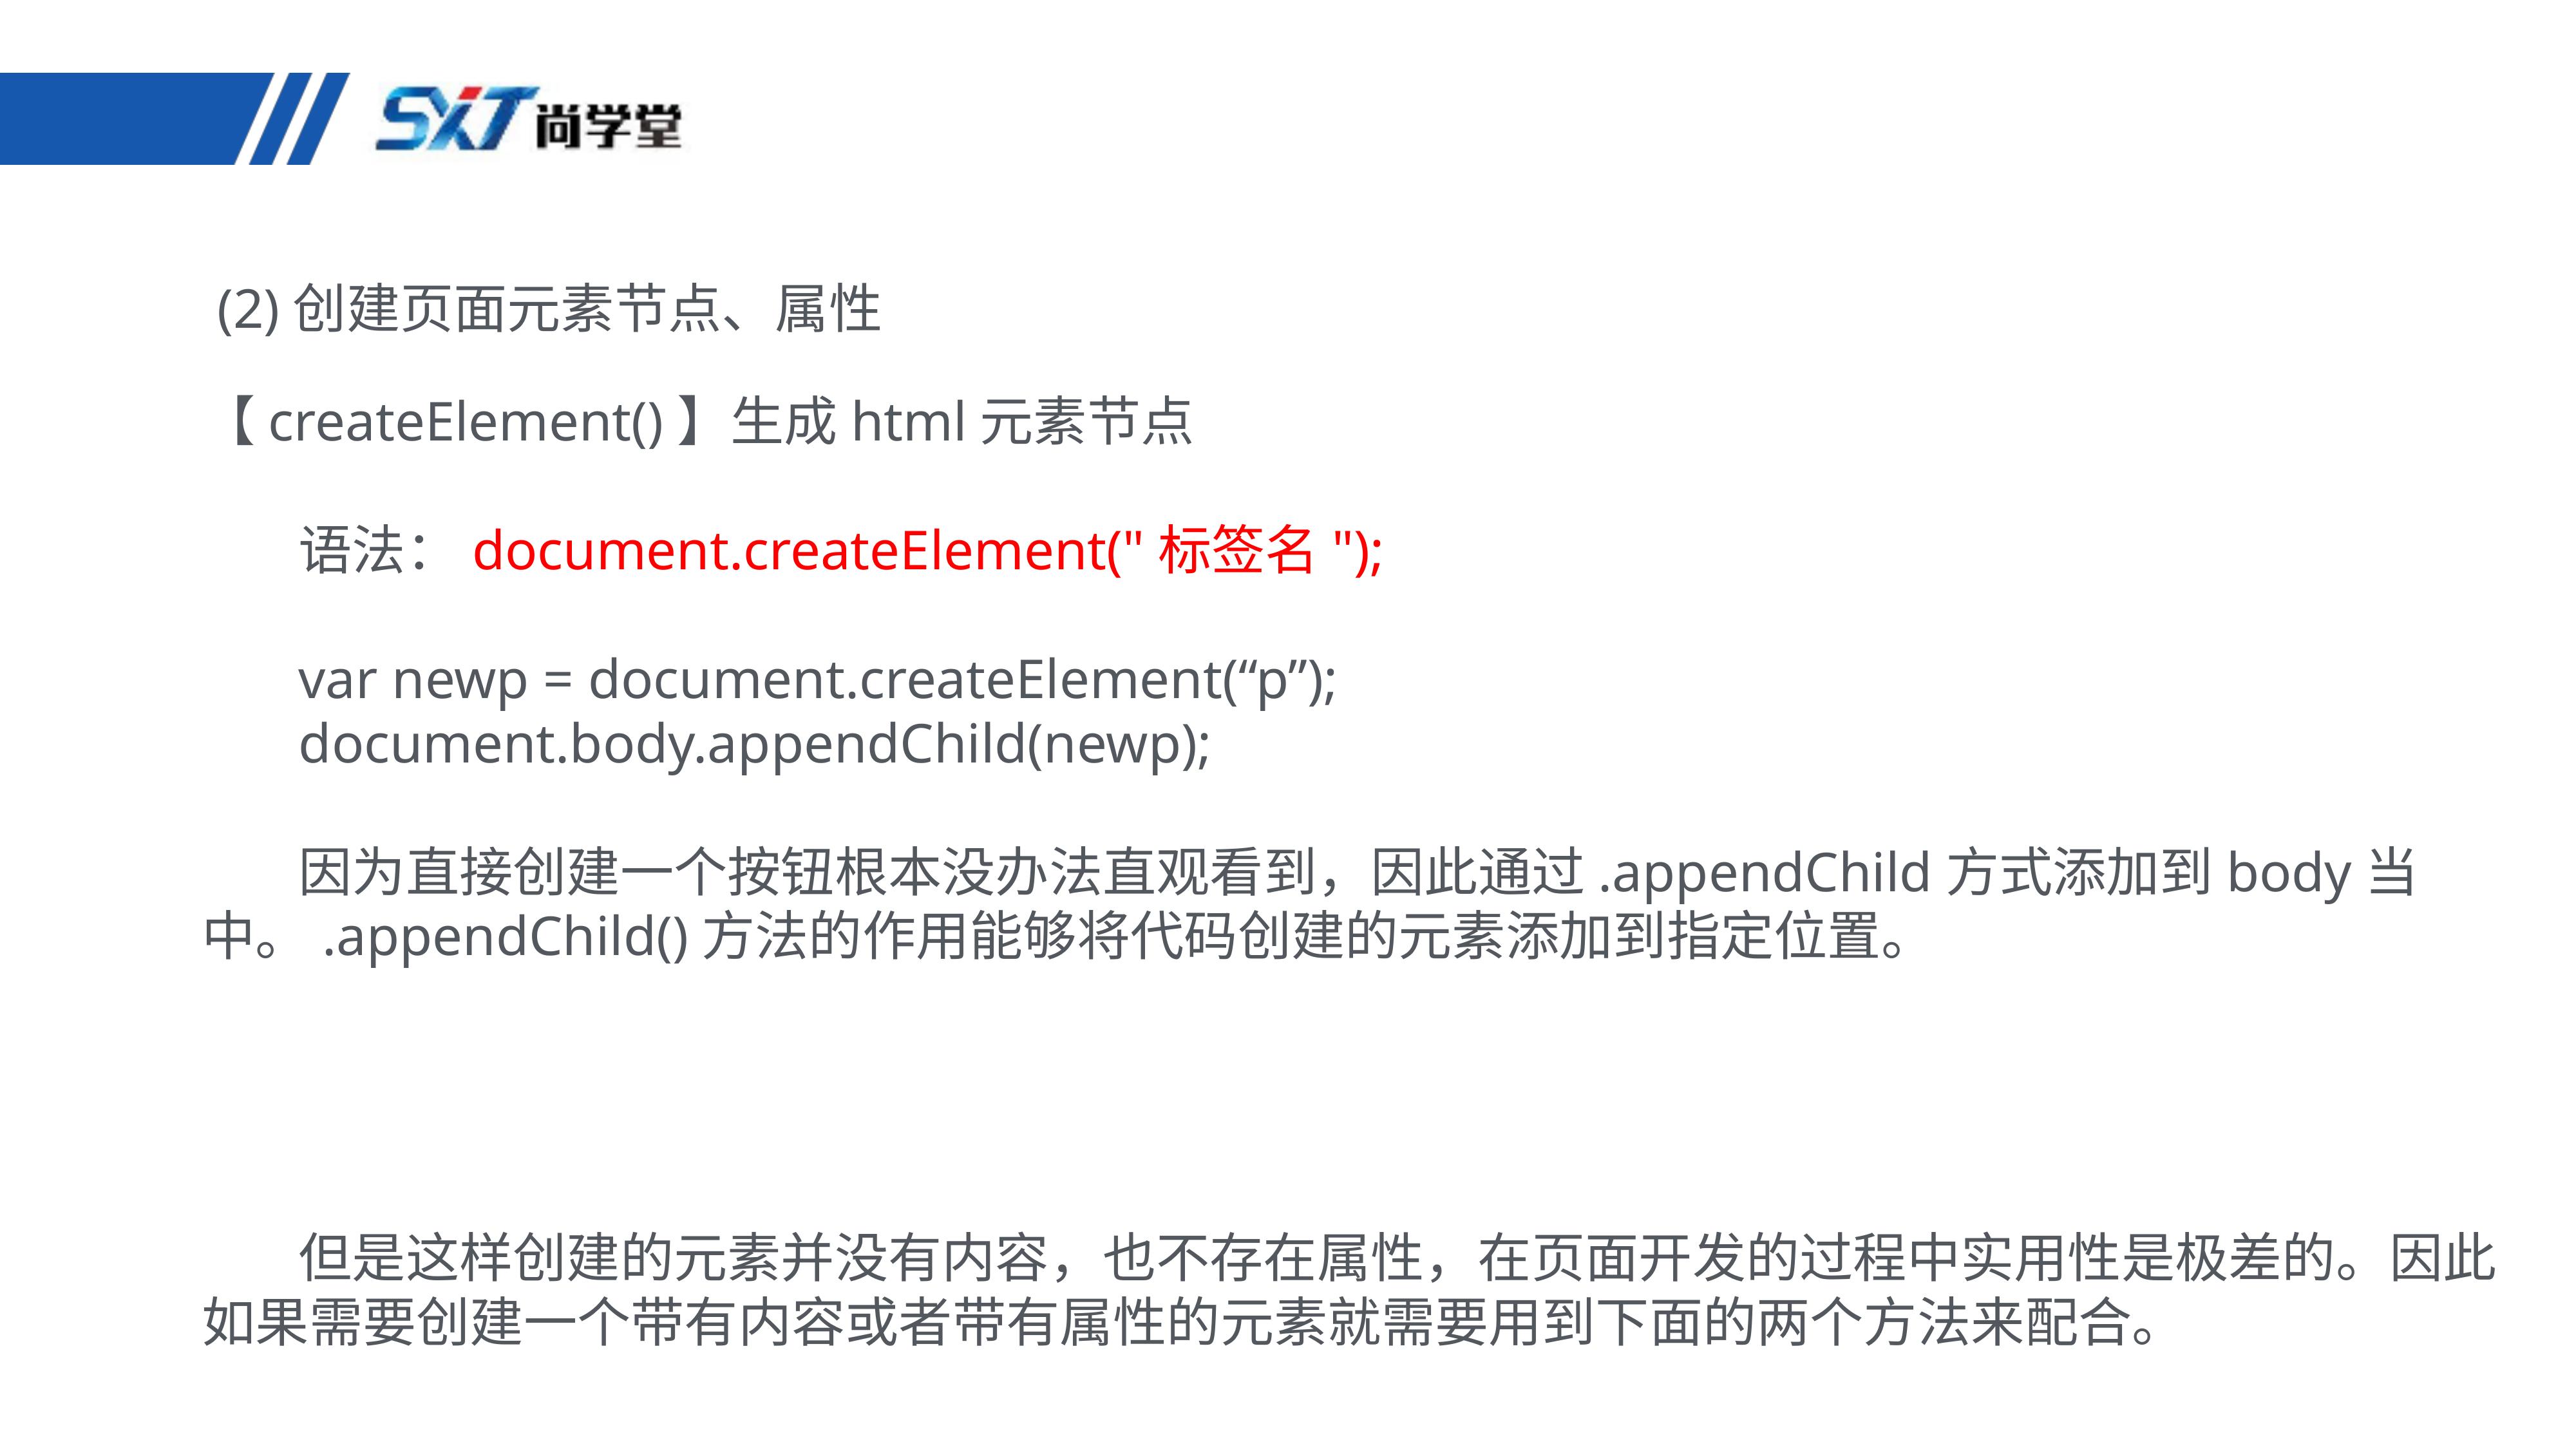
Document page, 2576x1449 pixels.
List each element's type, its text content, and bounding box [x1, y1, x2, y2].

picture [0, 73, 350, 165]
text_box 【createElement()】生成html元素节点 语法：document.createElement("标签名"); var newp = document.createElement(“p”); document.body.appendChild(newp); 因为直接创建一个按钮根本没办法直观看到，因此通过.appendChild方式添加到body当中。.appendChild()方法的作用能够将代码创建的元素添加到指定位置。 但是这样创建的元素并没有内容，也不存在属性，在页面开发的过程中实用性是极差的。因此如果需要创建一个带有内容或者带有属性的元素就需要用到下面的两个方法来配合。 [192, 382, 2508, 1358]
text_box (2)创建页面元素节点、属性 [207, 270, 2467, 344]
picture [359, 17, 699, 242]
